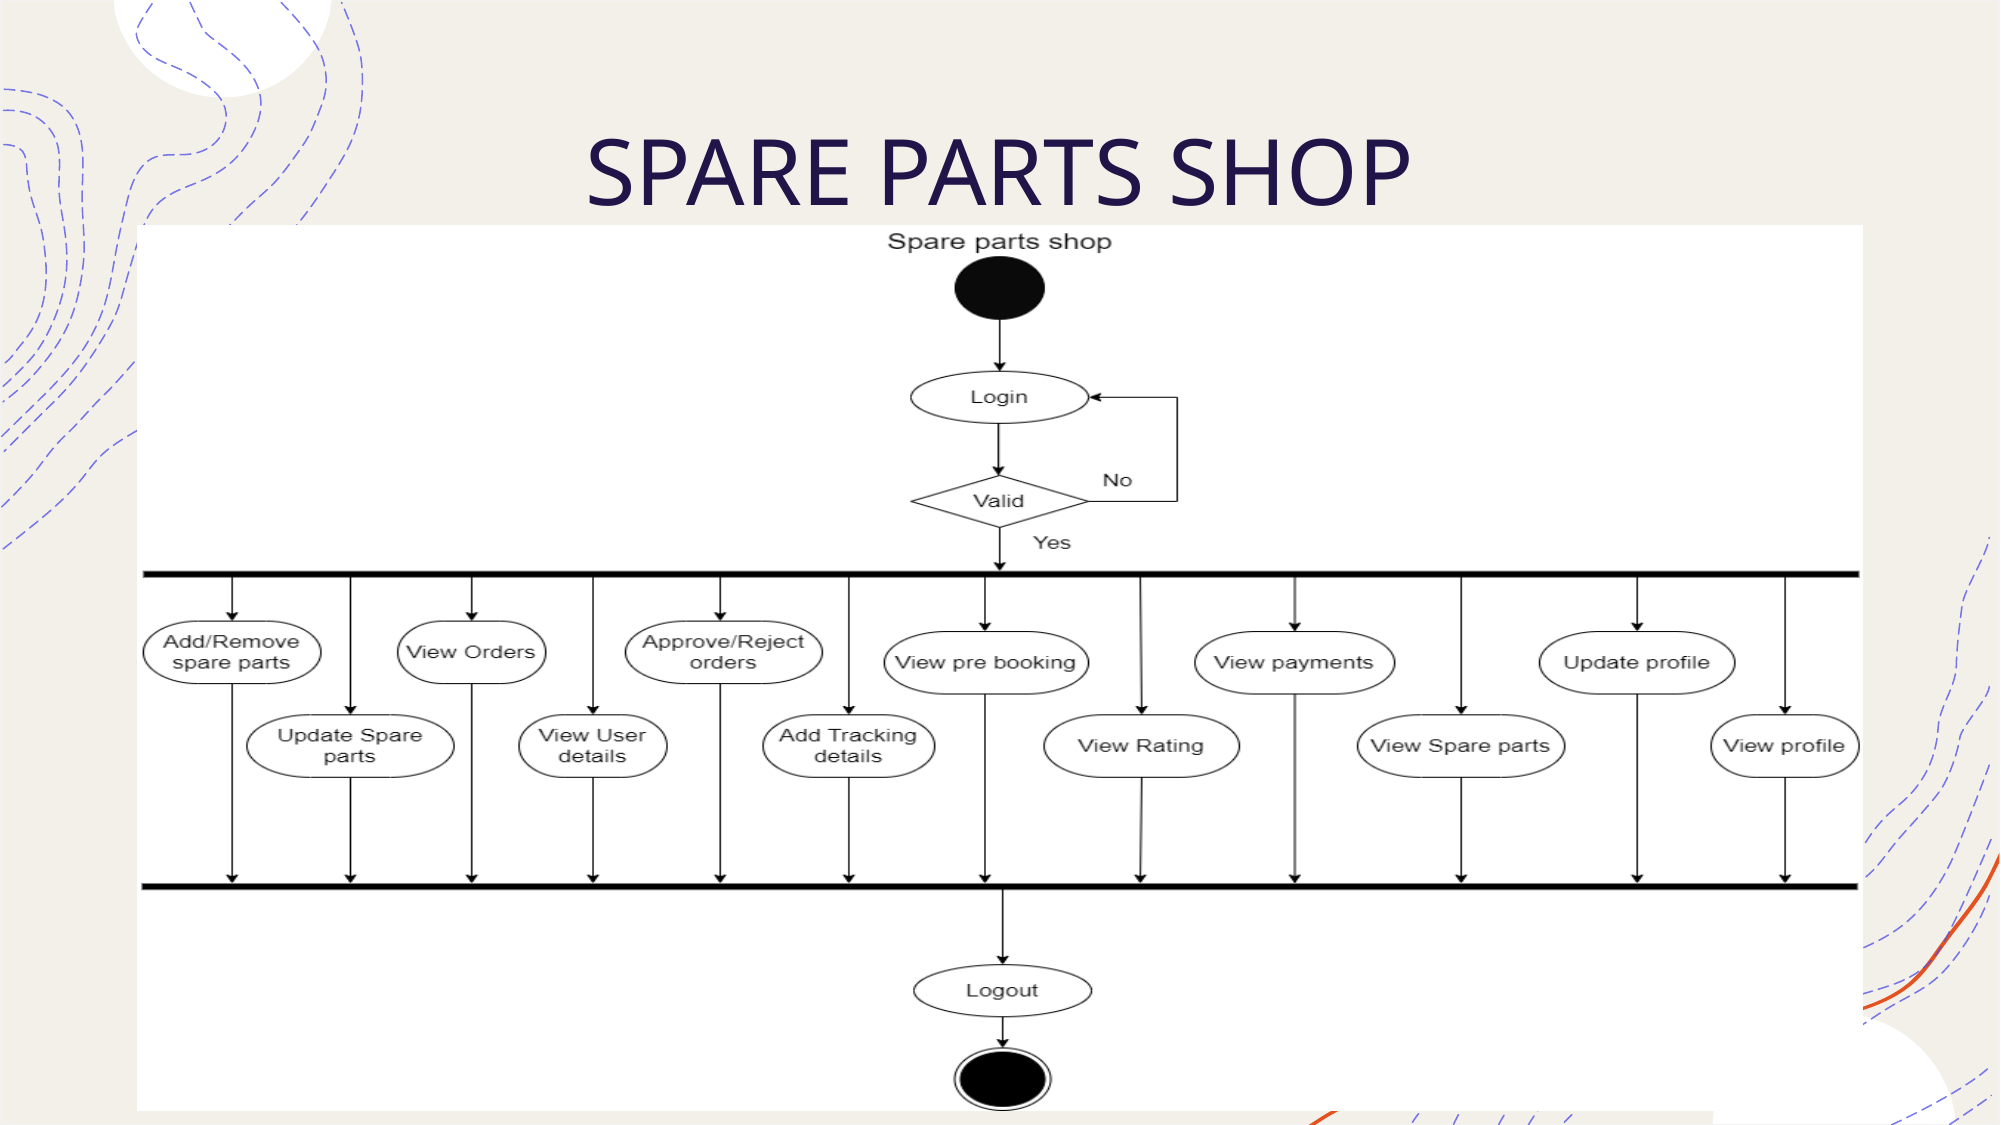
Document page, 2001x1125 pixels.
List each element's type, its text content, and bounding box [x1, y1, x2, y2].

title SPARE PARTS SHOP [137, 59, 1863, 225]
picture [137, 225, 1863, 1111]
